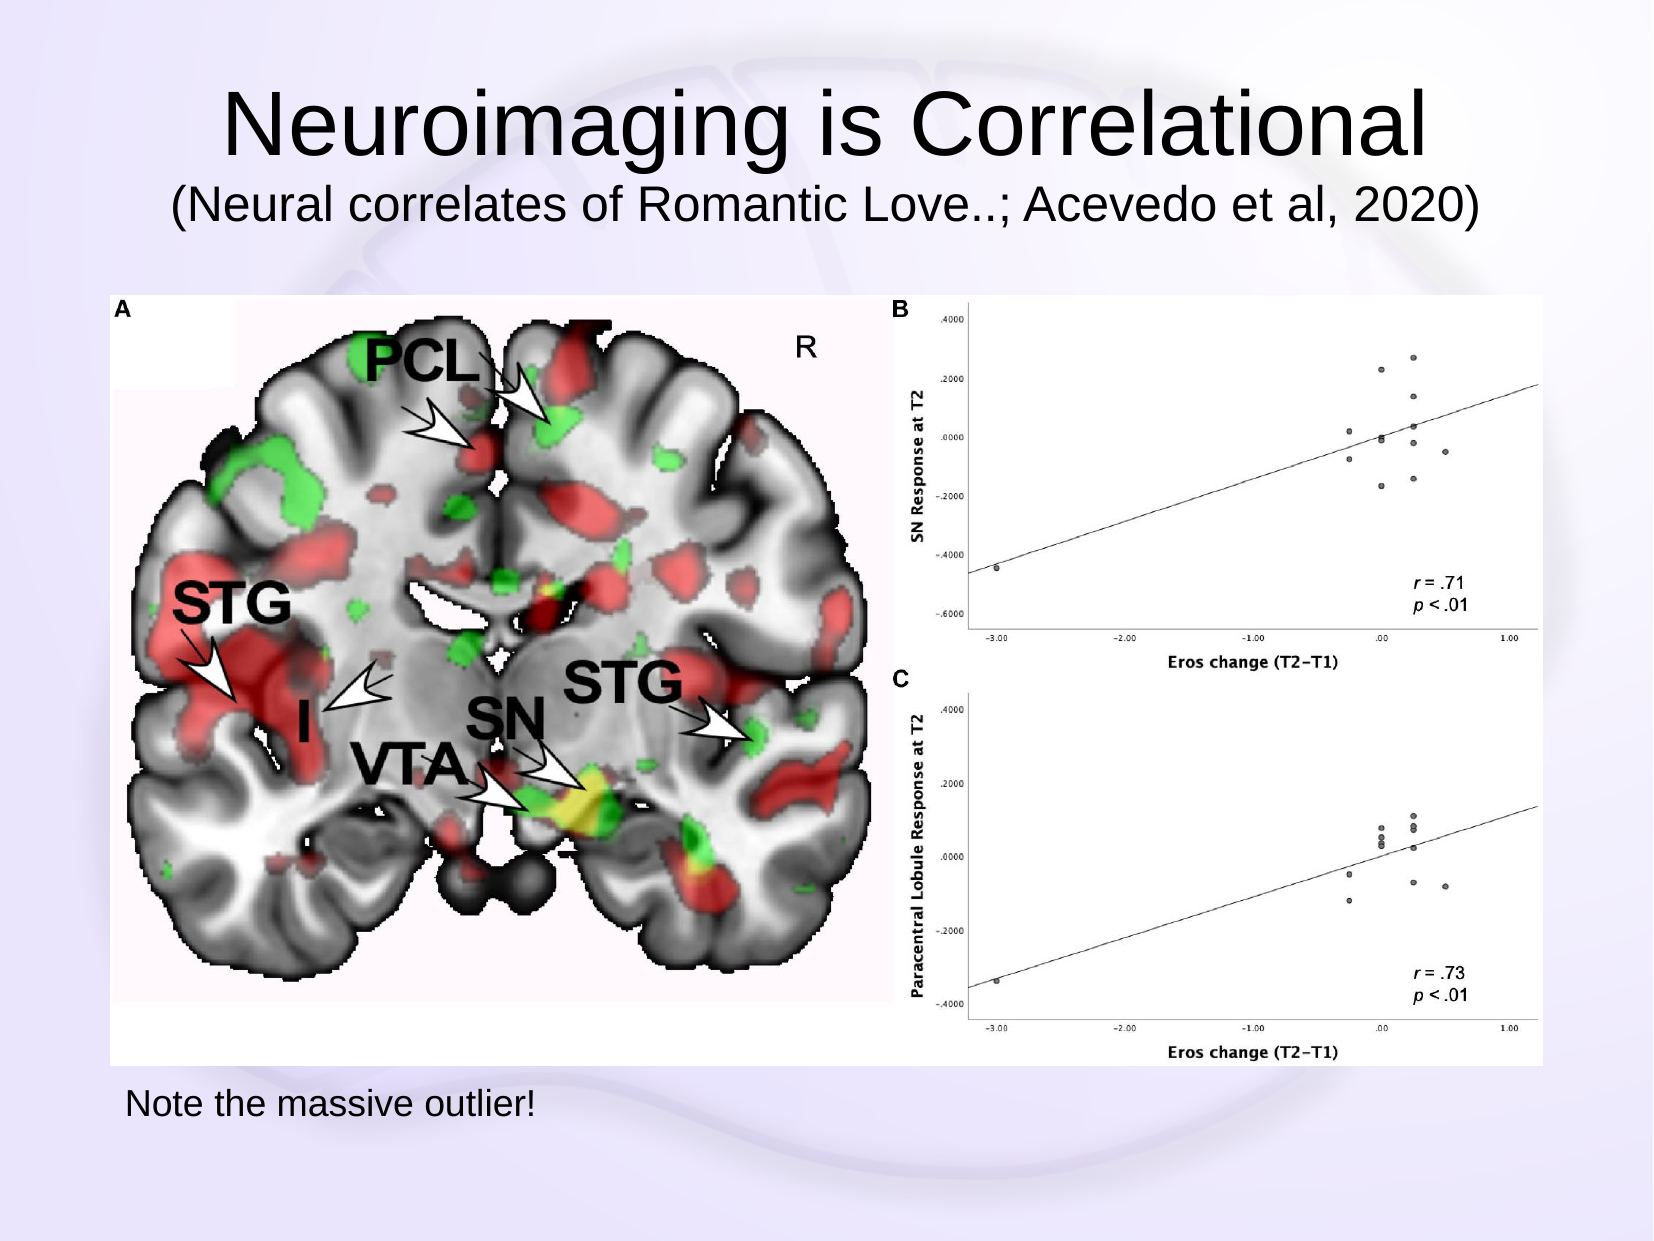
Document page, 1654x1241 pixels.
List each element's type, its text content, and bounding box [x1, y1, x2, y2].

picture [0, 0, 1654, 1241]
text_box Note the massive outlier! [110, 1075, 1523, 1133]
title Neuroimaging is Correlational (Neural correlates of Romantic Love..; Acevedo et al, 2020) [82, 49, 1571, 257]
